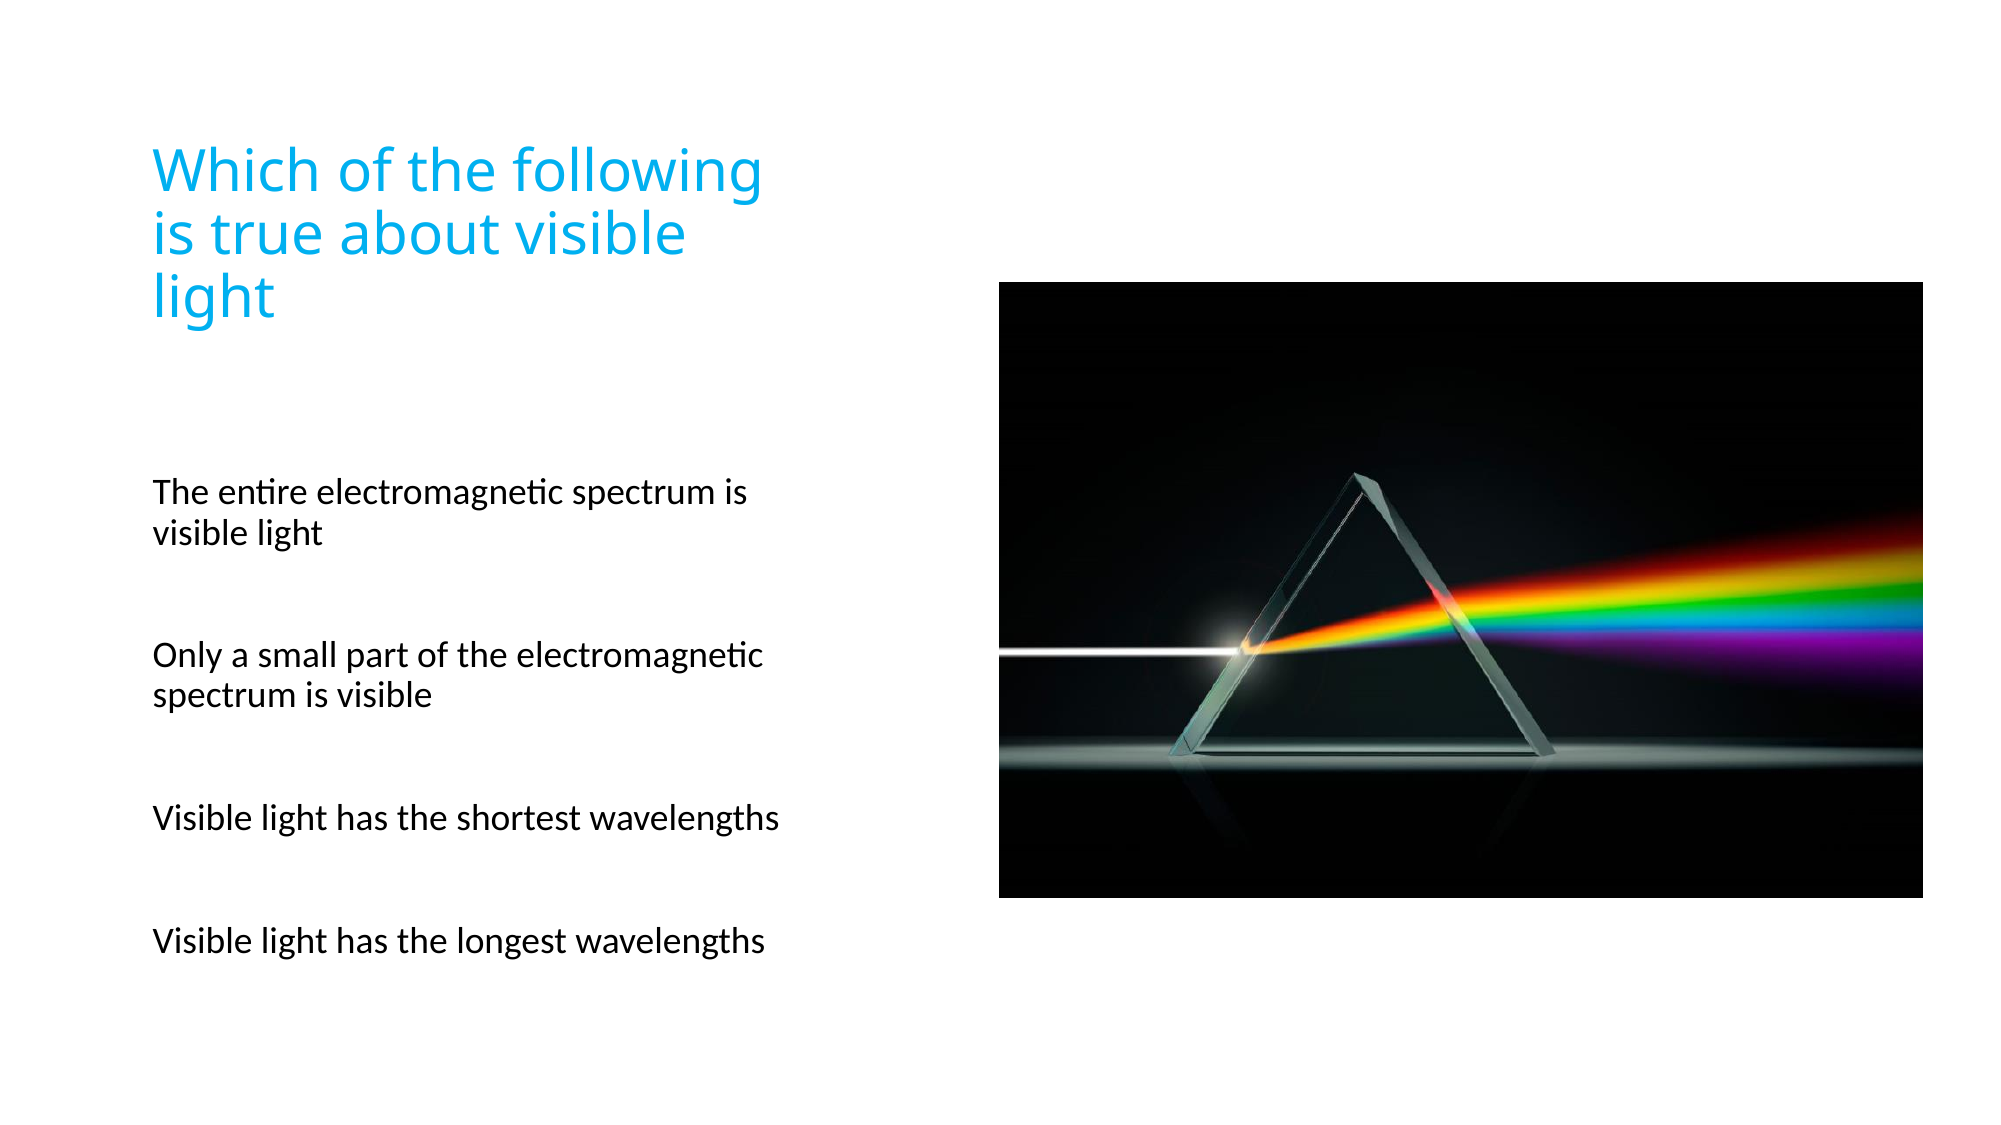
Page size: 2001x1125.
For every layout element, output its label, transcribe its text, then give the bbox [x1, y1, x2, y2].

list The entire electromagnetic spectrum is visible light Only a small part of the electromagnetic spectrum is visible Visible light has the shortest wavelengths Visible light has the longest wavelengths [137, 337, 817, 1034]
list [999, 282, 1923, 898]
title Which of the following is true about visible light [137, 75, 783, 337]
